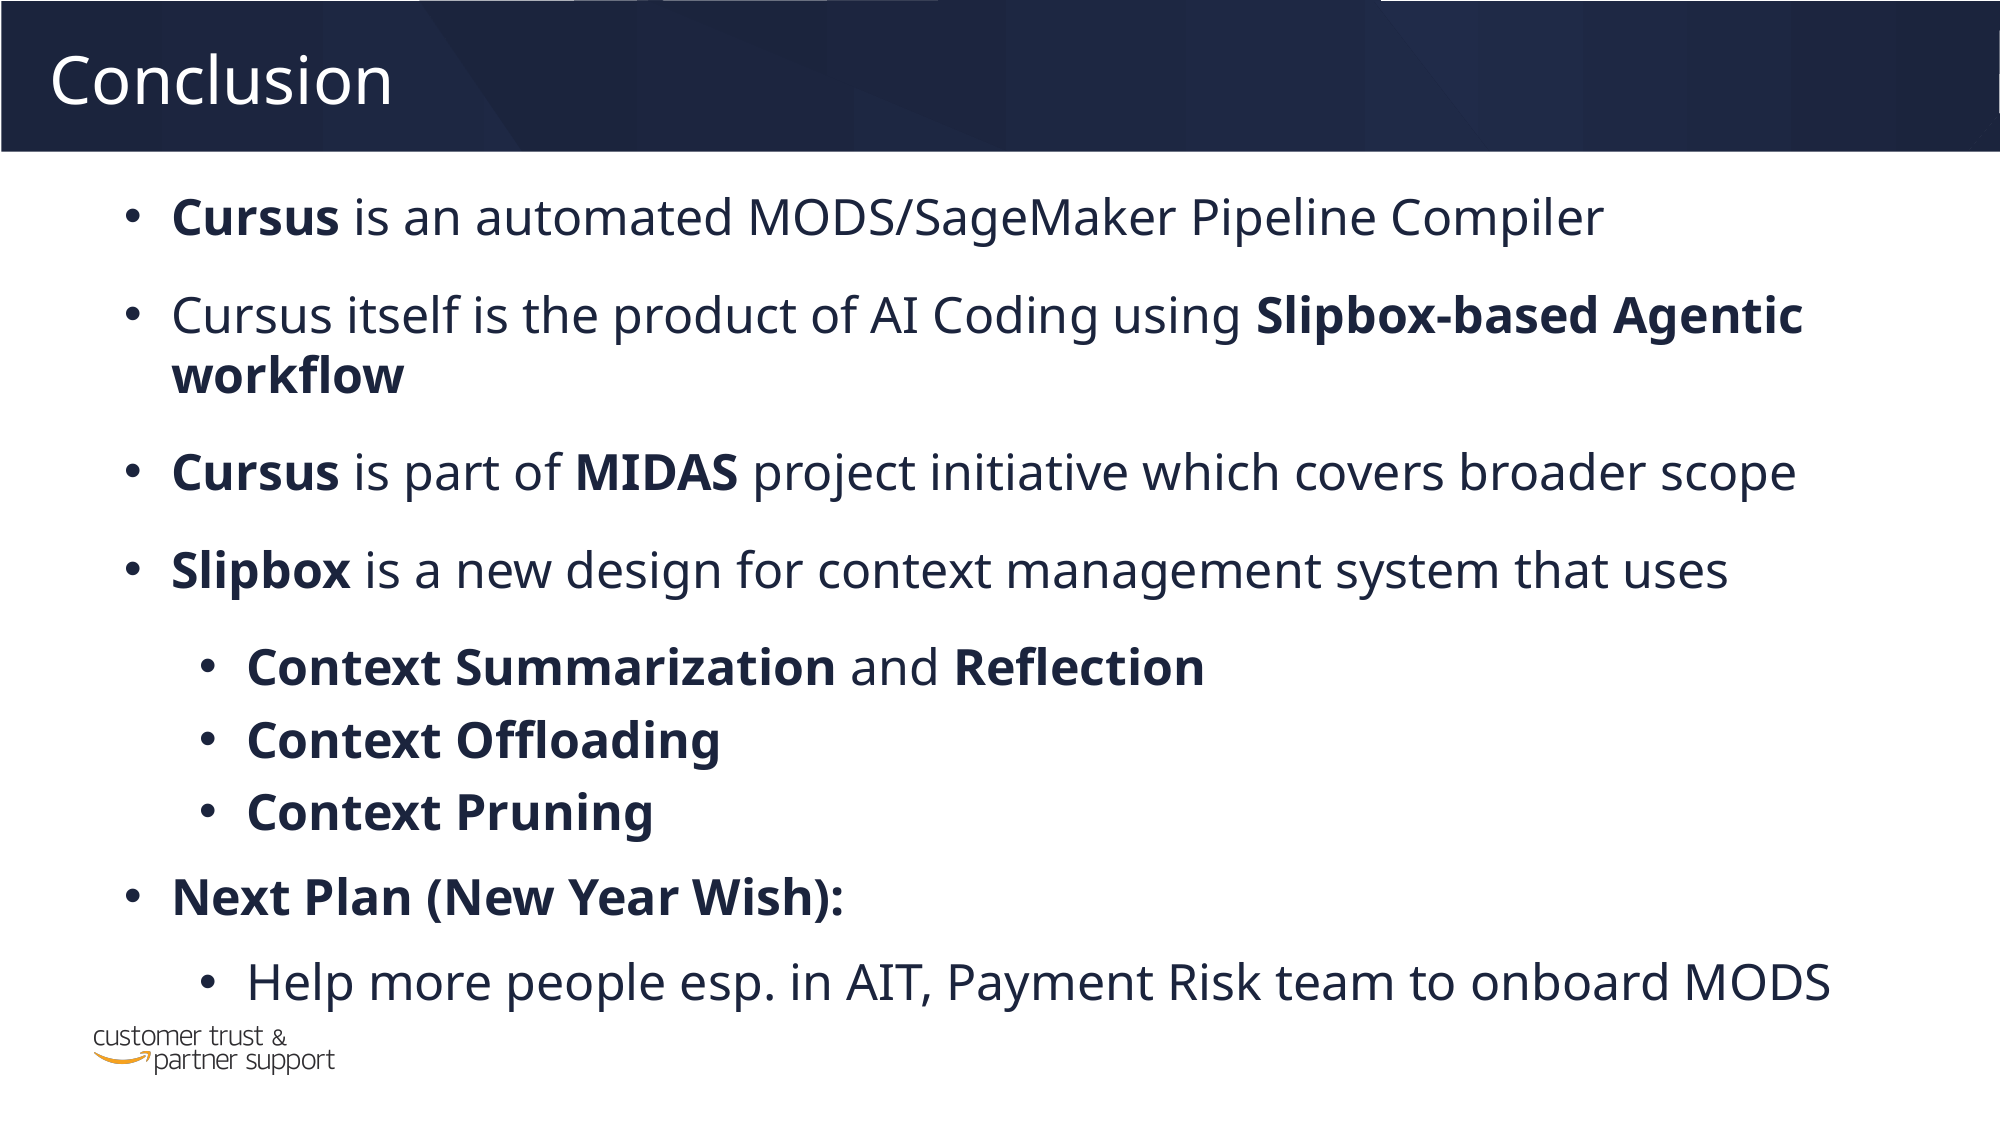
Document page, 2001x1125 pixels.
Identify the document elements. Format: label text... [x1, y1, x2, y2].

text_box Cursus is an automated MODS/SageMaker Pipeline Compiler Cursus itself is the product of AI Coding using Slipbox-based Agentic workflow Cursus is part of MIDAS project initiative which covers broader scope Slipbox is a new design for context management system that uses Context Summarization and Reflection Context Offloading Context Pruning Next Plan (New Year Wish): Help more people esp. in AIT, Payment Risk team to onboard MODS [109, 178, 1891, 1019]
list Conclusion [34, 30, 1566, 141]
